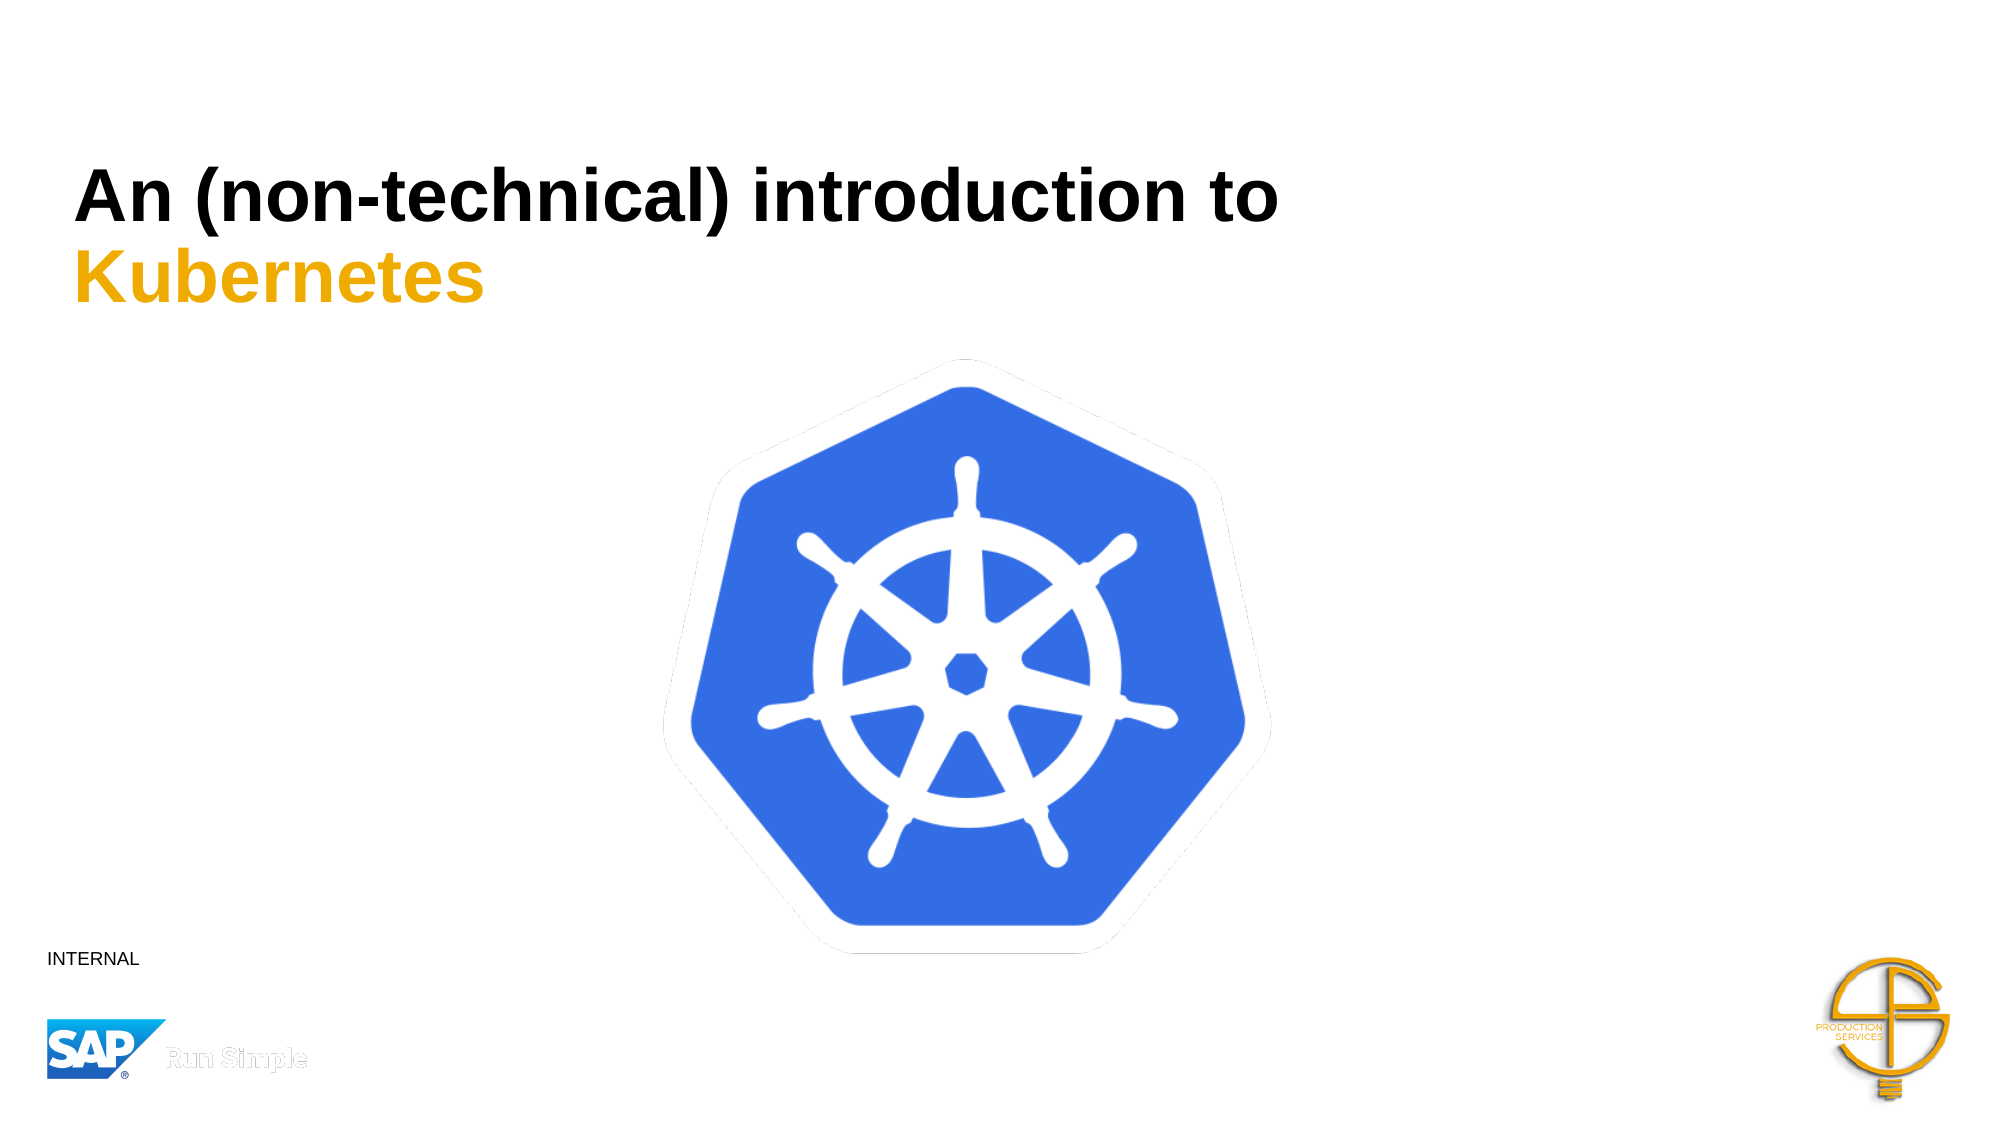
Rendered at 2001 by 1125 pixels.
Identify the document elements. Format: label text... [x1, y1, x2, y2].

picture [47, 1019, 307, 1079]
picture [1768, 938, 2001, 1125]
list An (non-technical) introduction to Kubernetes [73, 156, 1862, 321]
picture [661, 351, 1274, 963]
